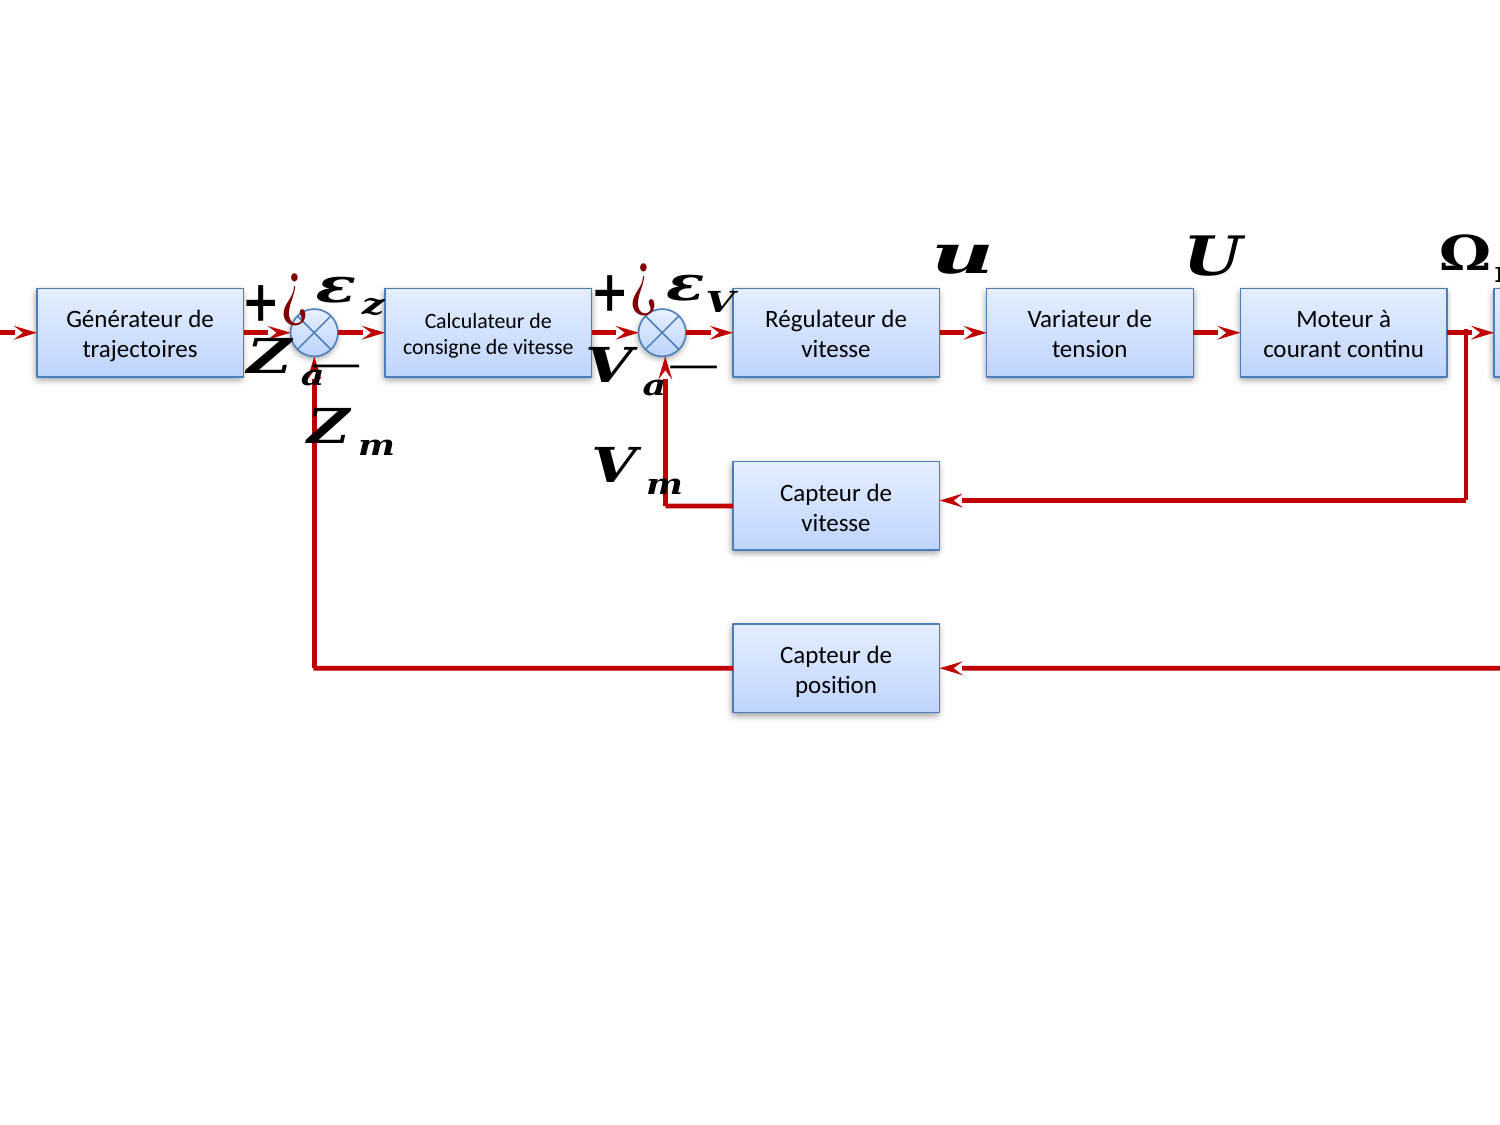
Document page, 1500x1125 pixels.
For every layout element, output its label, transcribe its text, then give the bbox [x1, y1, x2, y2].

text_box Générateur de trajectoires [36, 288, 244, 378]
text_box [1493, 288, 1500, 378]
text_box Variateur de tension [986, 288, 1194, 378]
text_box [637, 308, 687, 358]
text_box Régulateur de vitesse [732, 288, 940, 378]
text_box Calculateur de consigne de vitesse [384, 288, 592, 378]
text_box Capteur de vitesse [732, 461, 940, 551]
text_box Moteur à courant continu [1240, 288, 1448, 378]
text_box [289, 308, 339, 358]
text_box Capteur de position [732, 623, 940, 713]
